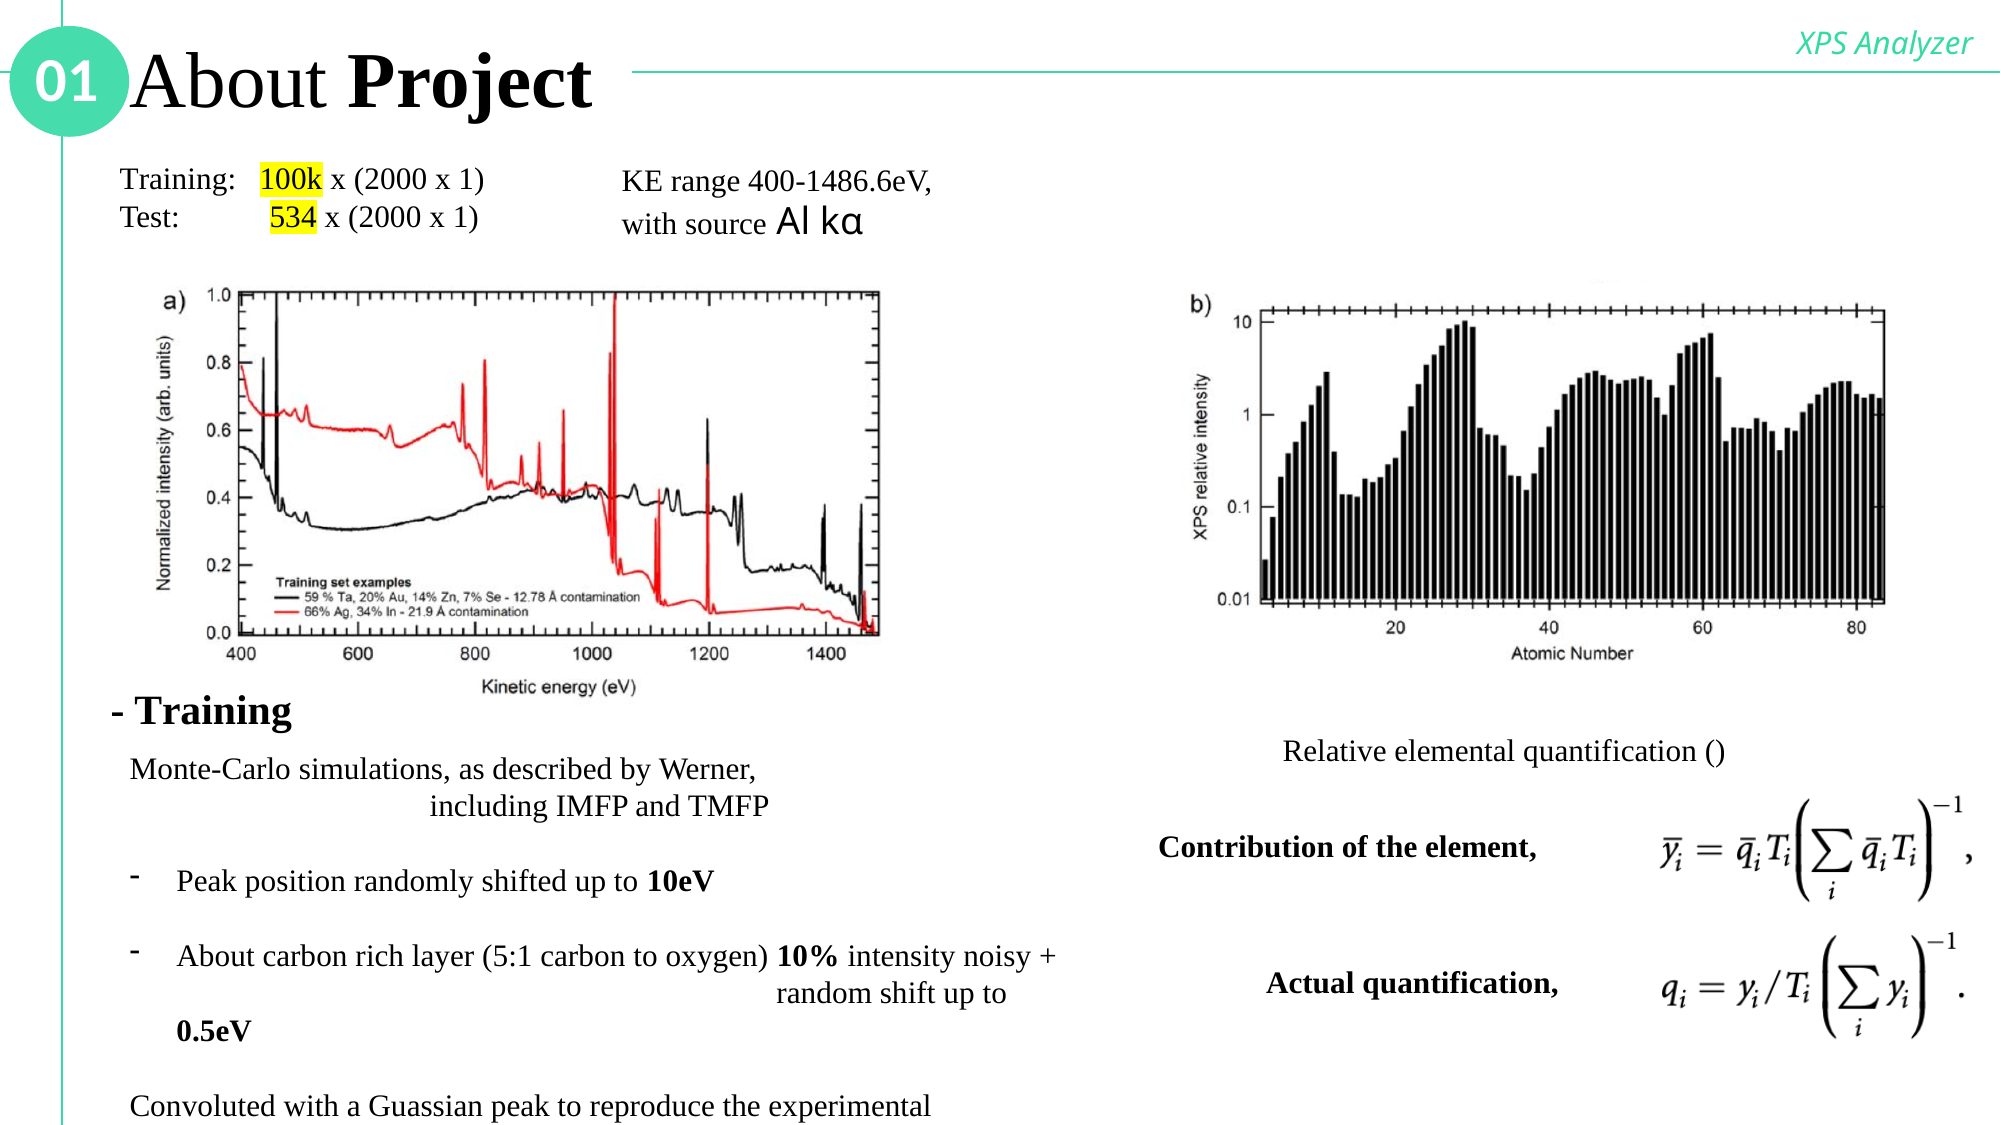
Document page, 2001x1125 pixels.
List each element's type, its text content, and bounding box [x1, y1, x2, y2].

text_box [9, 21, 761, 137]
text_box Monte-Carlo simulations, as described by Werner, including IMFP and TMFP Peak position randomly shifted up to 10eV About carbon rich layer (5:1 carbon to oxygen) 10% intensity noisy + random shift up to 0.5eV Convoluted with a Guassian peak to reproduce the experimental resolution [114, 740, 1081, 1125]
text_box KE range 400-1486.6eV, with source Al kα [606, 152, 1052, 250]
text_box - Training [95, 675, 375, 740]
text_box XPS Analyzer [1726, 16, 2000, 69]
picture [129, 270, 904, 705]
picture [1616, 783, 2000, 1054]
text_box Training: 100k x (2000 x 1) Test: 534 x (2000 x 1) [104, 151, 782, 241]
picture [1160, 279, 1916, 676]
